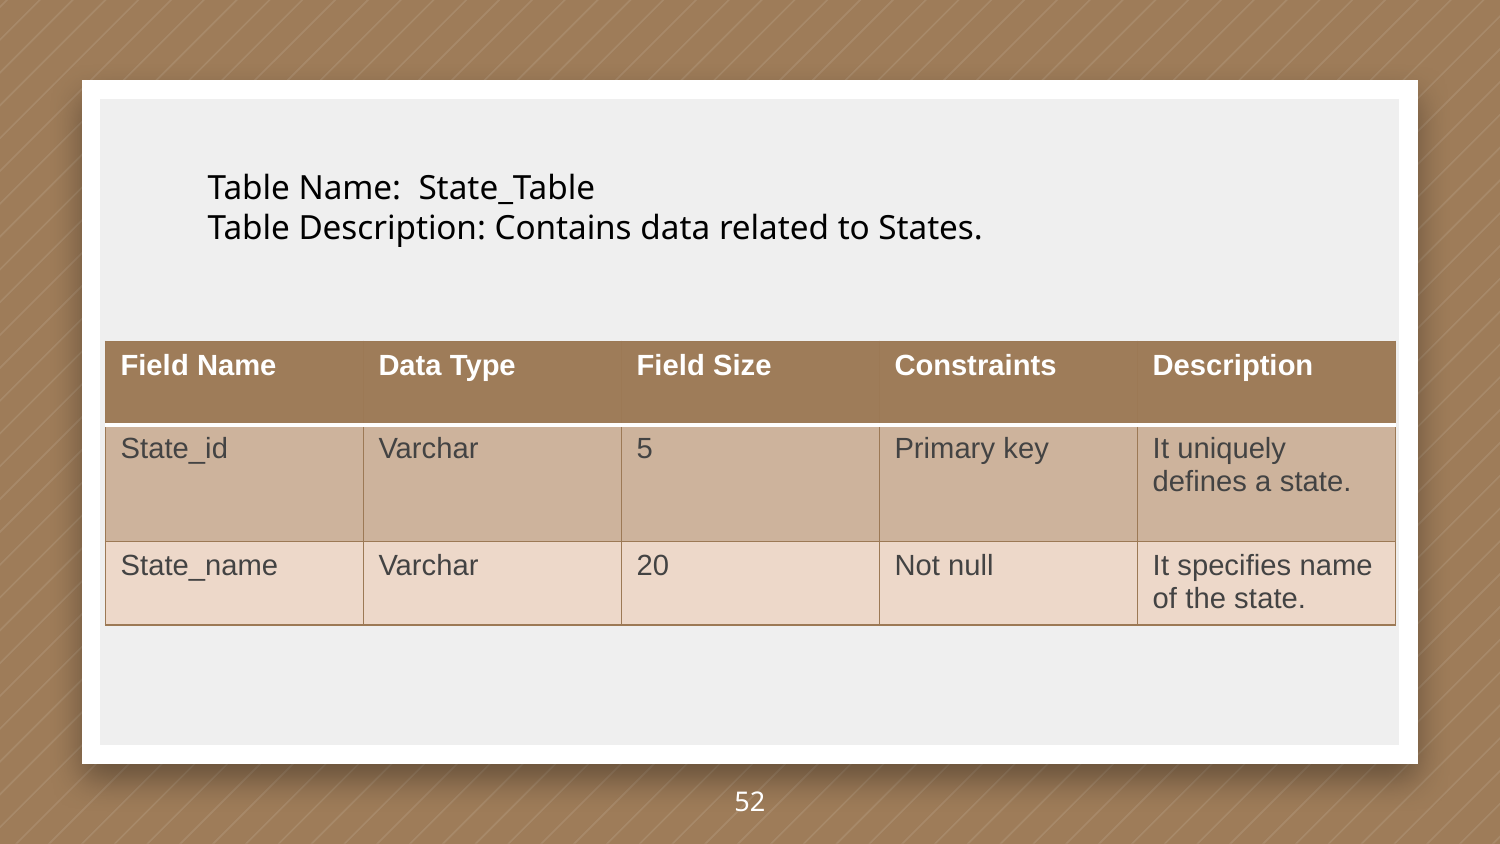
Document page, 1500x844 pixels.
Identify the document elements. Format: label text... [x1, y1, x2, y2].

table_header Field Size [622, 342, 879, 423]
table_header Description [1138, 342, 1395, 423]
table_header Constraints [880, 342, 1137, 423]
table_cell It specifies name of the state. [1138, 542, 1395, 624]
table_cell State_name [106, 542, 363, 624]
table_cell Primary key [880, 427, 1137, 541]
table_cell 5 [622, 427, 879, 541]
table_cell Not null [880, 542, 1137, 624]
slide_number 52 [0, 762, 1500, 844]
table_header Field Name [106, 342, 363, 423]
table_cell Varchar [364, 542, 621, 624]
text_box Table Name: State_Table Table Description: Contains data related to States. [192, 159, 1308, 254]
table_cell Varchar [364, 427, 621, 541]
table_cell 20 [622, 542, 879, 624]
table_cell State_id [106, 427, 363, 541]
table_cell It uniquely defines a state. [1138, 427, 1395, 541]
table_header Data Type [364, 342, 621, 423]
